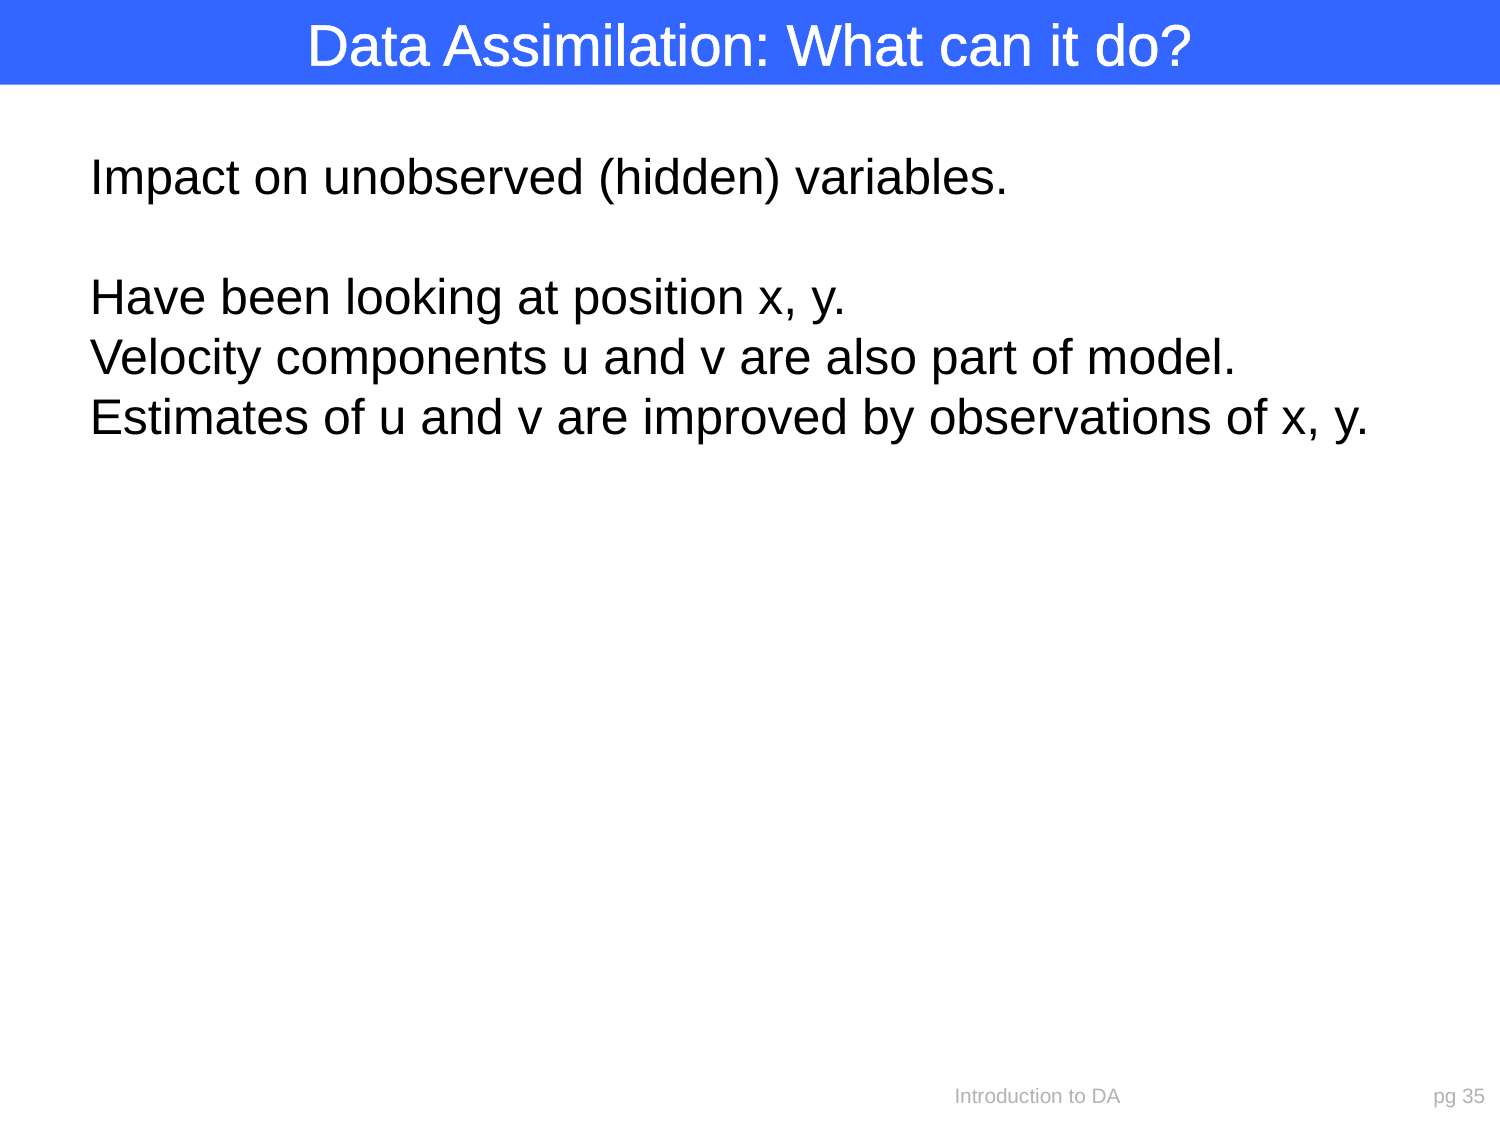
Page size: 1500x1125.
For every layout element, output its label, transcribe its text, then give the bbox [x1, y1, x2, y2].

slide_number pg 35 [1350, 1065, 1500, 1125]
text_box Impact on unobserved (hidden) variables. Have been looking at position x, y. Velocity components u and v are also part of model. Estimates of u and v are improved by observations of x, y. [74, 137, 1425, 453]
text_box Data Assimilation: What can it do? [0, 0, 1500, 85]
footer Introduction to DA [725, 1065, 1350, 1125]
